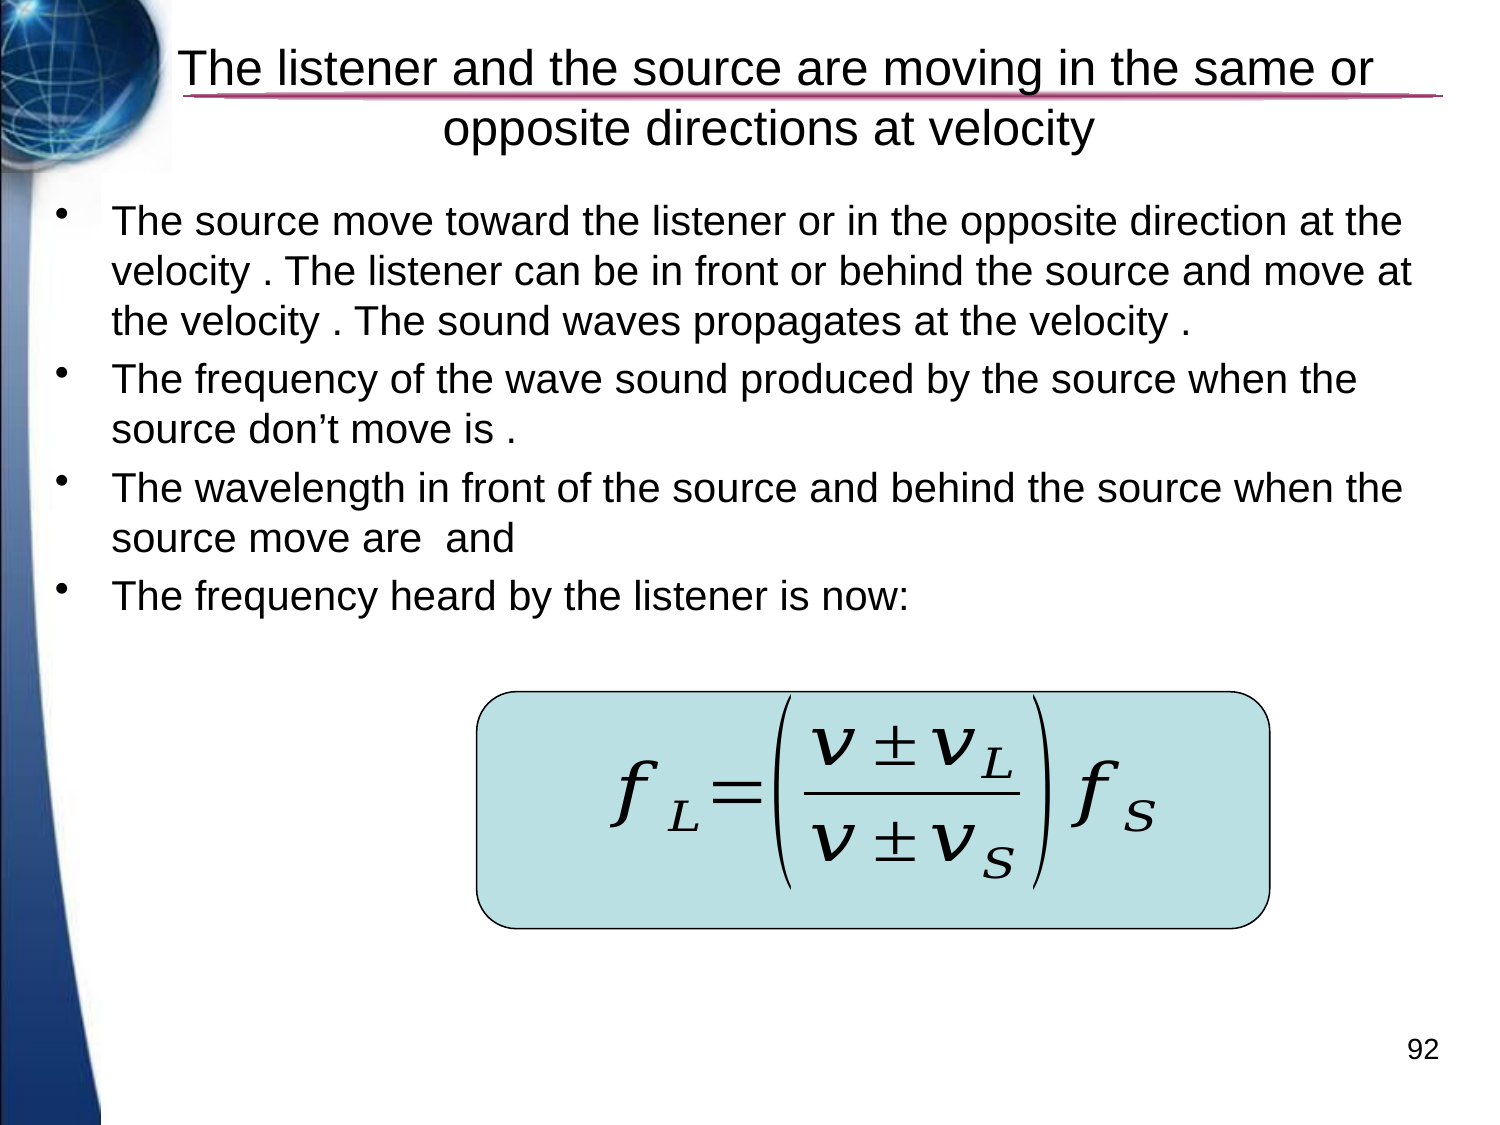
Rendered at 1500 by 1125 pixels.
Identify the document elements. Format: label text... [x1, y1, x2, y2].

text_box [476, 691, 1270, 929]
slide_number 92 [1104, 1022, 1455, 1092]
picture [0, 0, 172, 1125]
